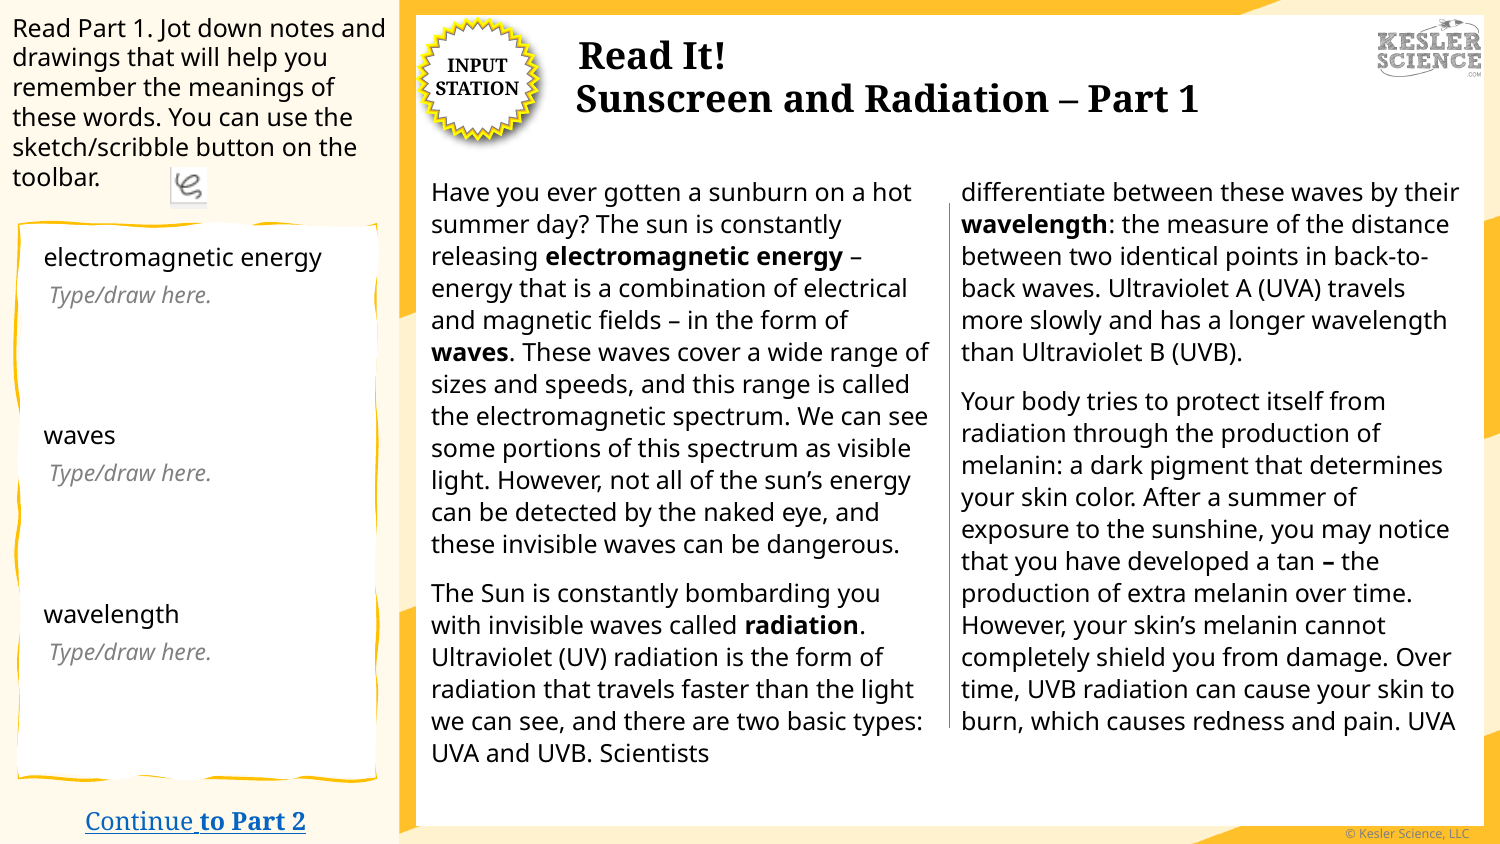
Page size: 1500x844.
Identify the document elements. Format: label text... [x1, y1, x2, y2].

picture [400, 0, 1500, 844]
text_box Continue to Part 2 [34, 798, 358, 844]
text_box Type/draw here. [34, 629, 373, 672]
text_box Type/draw here. [34, 450, 373, 493]
picture [170, 167, 207, 209]
text_box Type/draw here. [34, 273, 373, 316]
